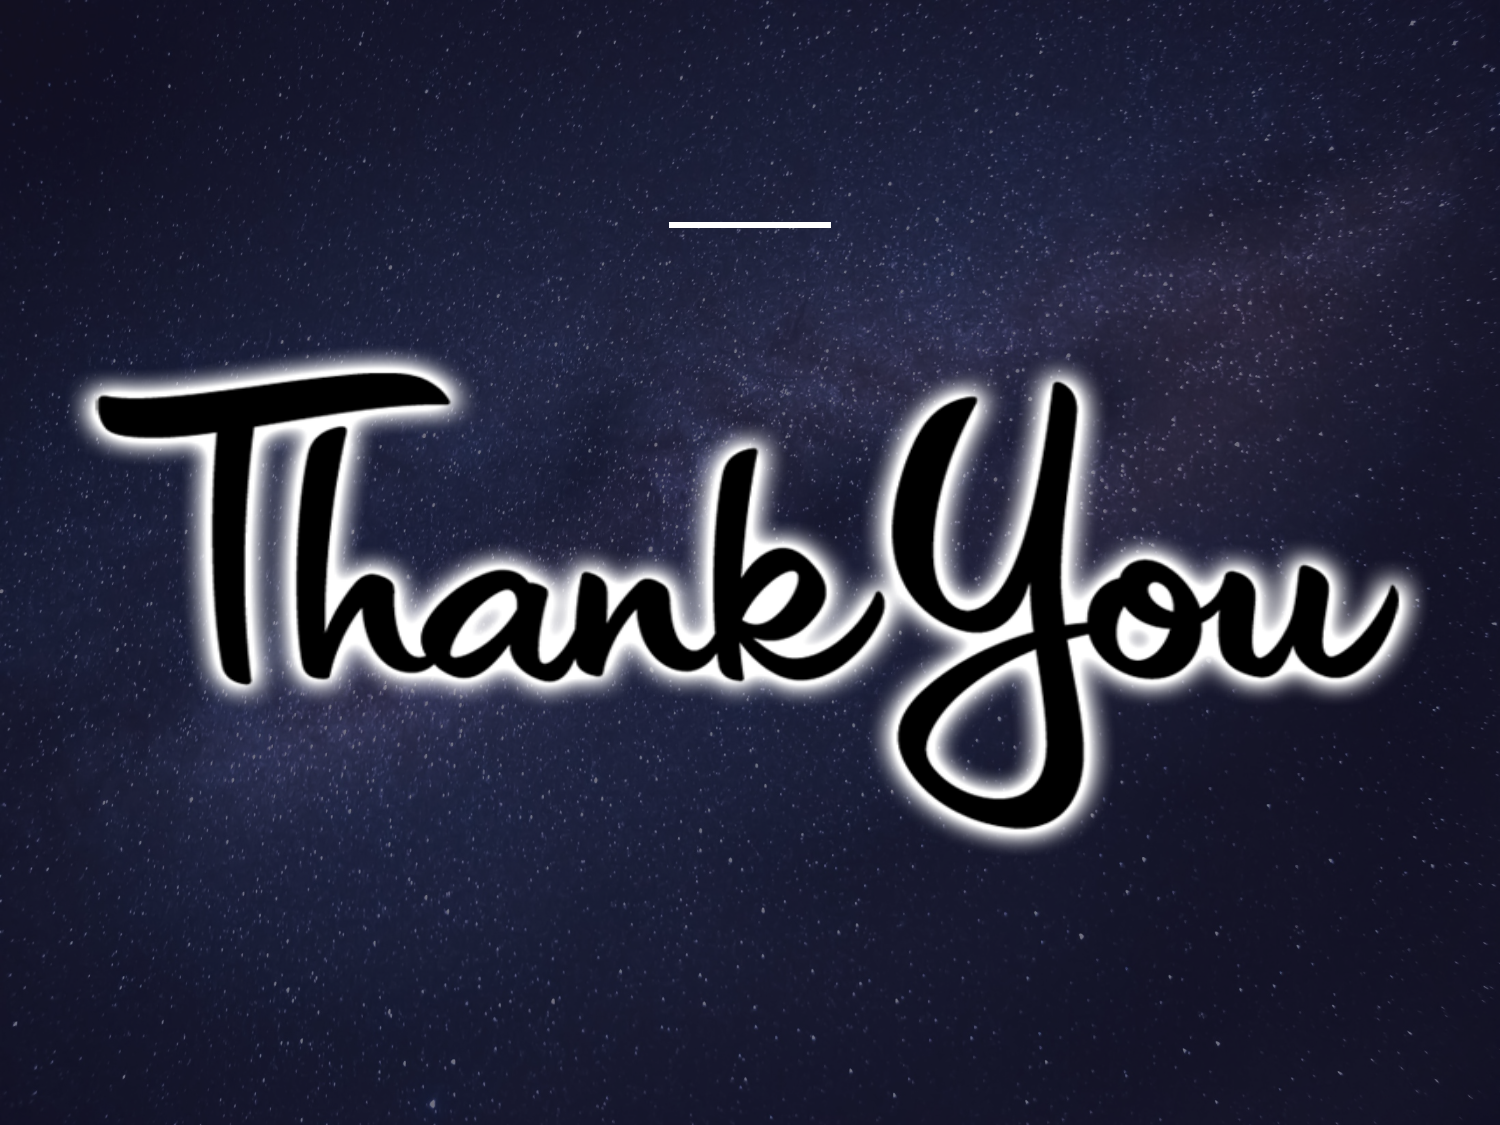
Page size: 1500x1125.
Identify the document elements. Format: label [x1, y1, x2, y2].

list [49, 327, 1451, 876]
